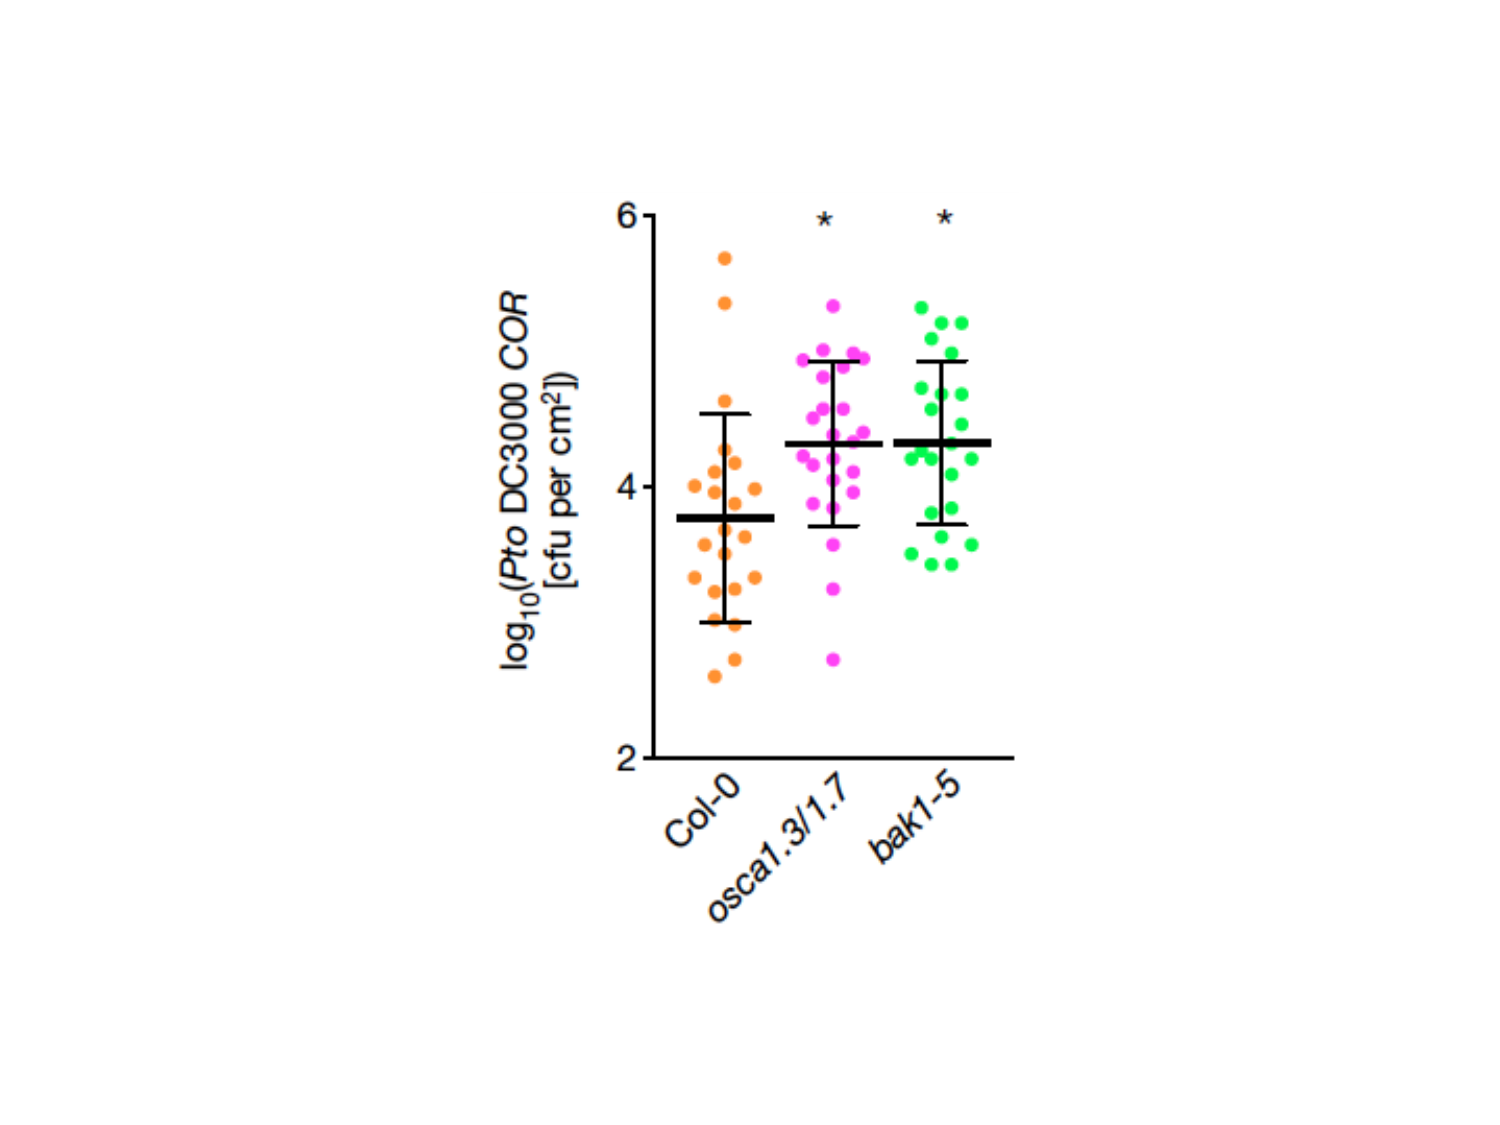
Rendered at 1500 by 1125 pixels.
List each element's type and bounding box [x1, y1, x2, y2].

picture [481, 191, 1019, 934]
